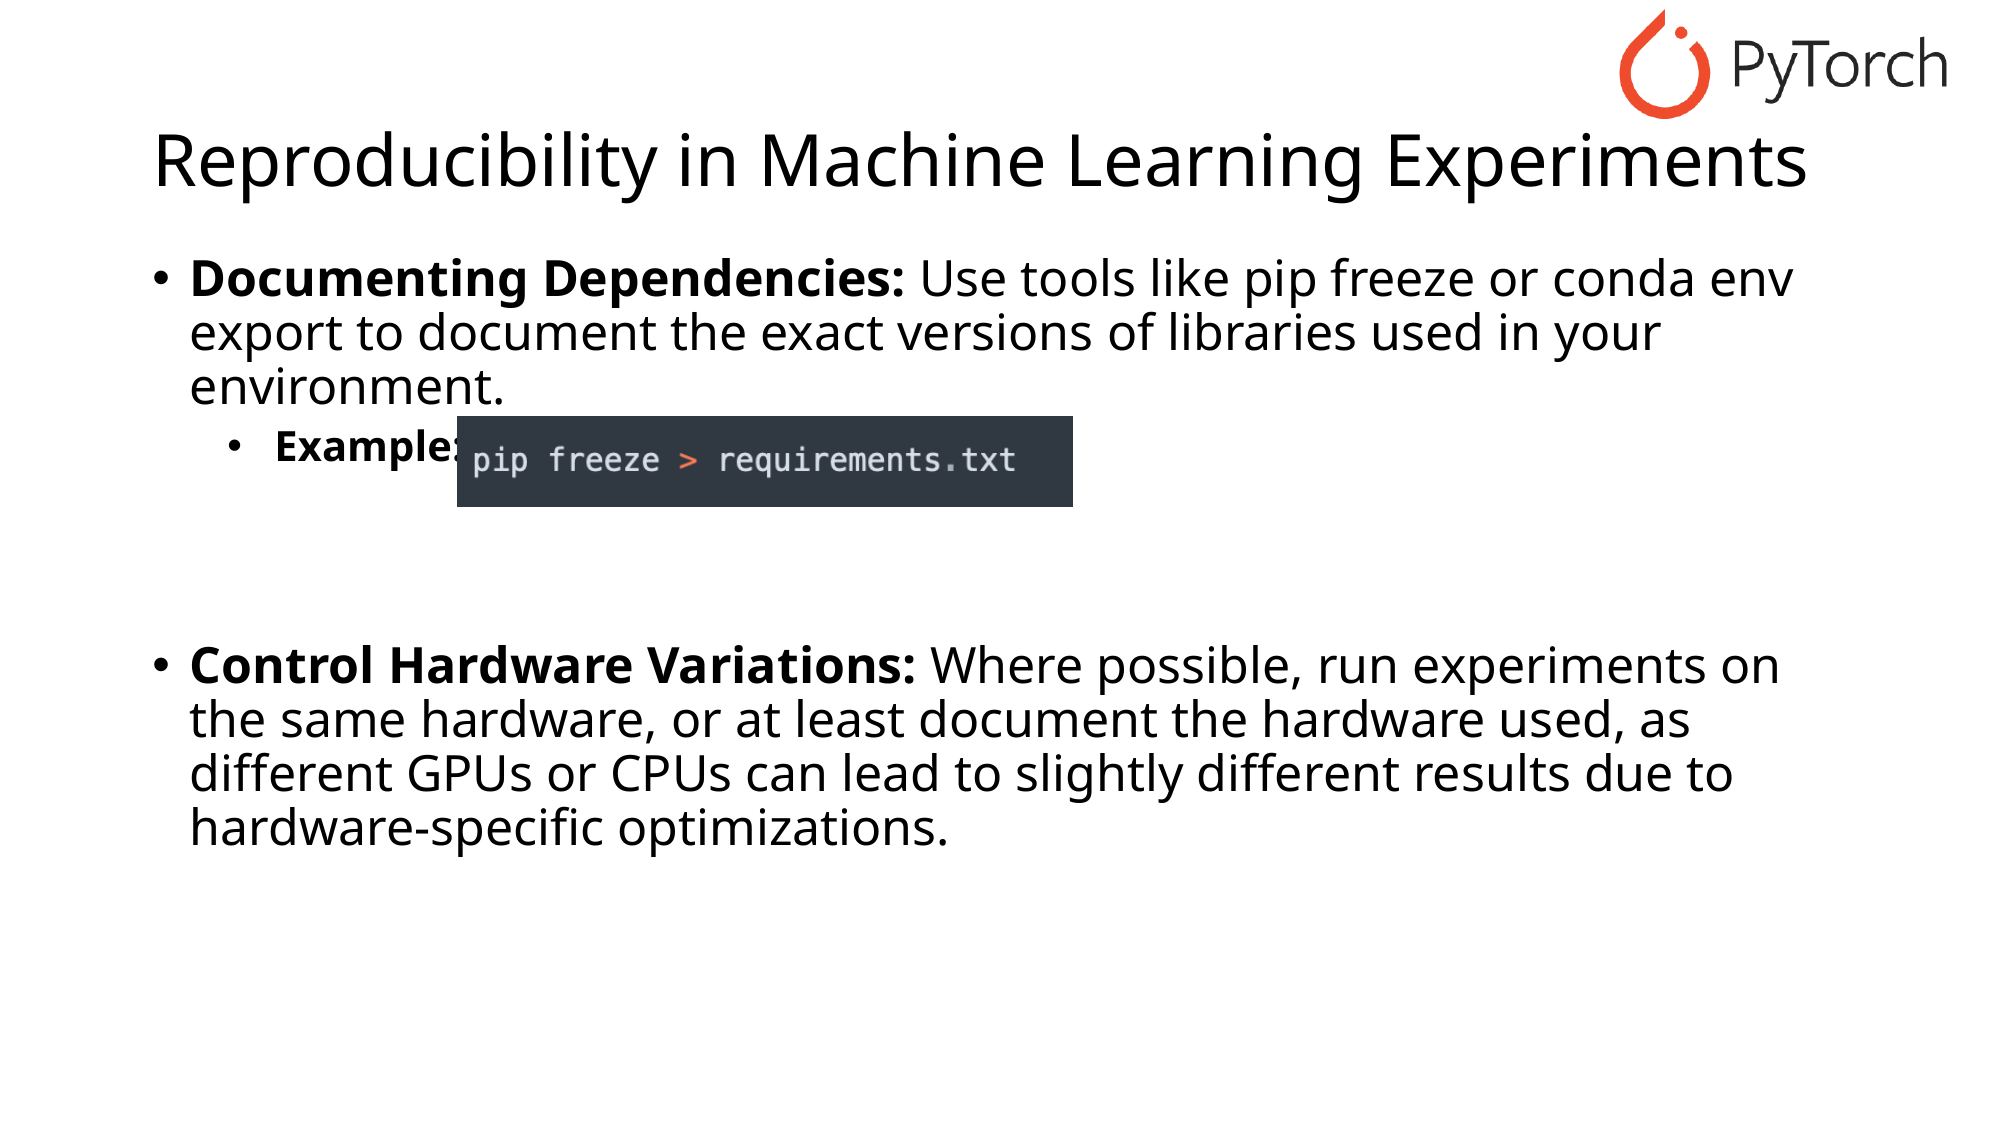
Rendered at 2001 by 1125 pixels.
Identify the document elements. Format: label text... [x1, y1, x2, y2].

title Reproducibility in Machine Learning Experiments [137, 79, 1863, 245]
picture [456, 416, 1073, 508]
list Documenting Dependencies: Use tools like pip freeze or conda env export to document the exact versions of libraries used in your environment. Example: Control Hardware Variations: Where possible, run experiments on the same hardware, or at least document the hardware used, as different GPUs or CPUs can lead to slightly different results due to hardware-specific optimizations. [137, 245, 1863, 1036]
picture [1596, 0, 1970, 157]
